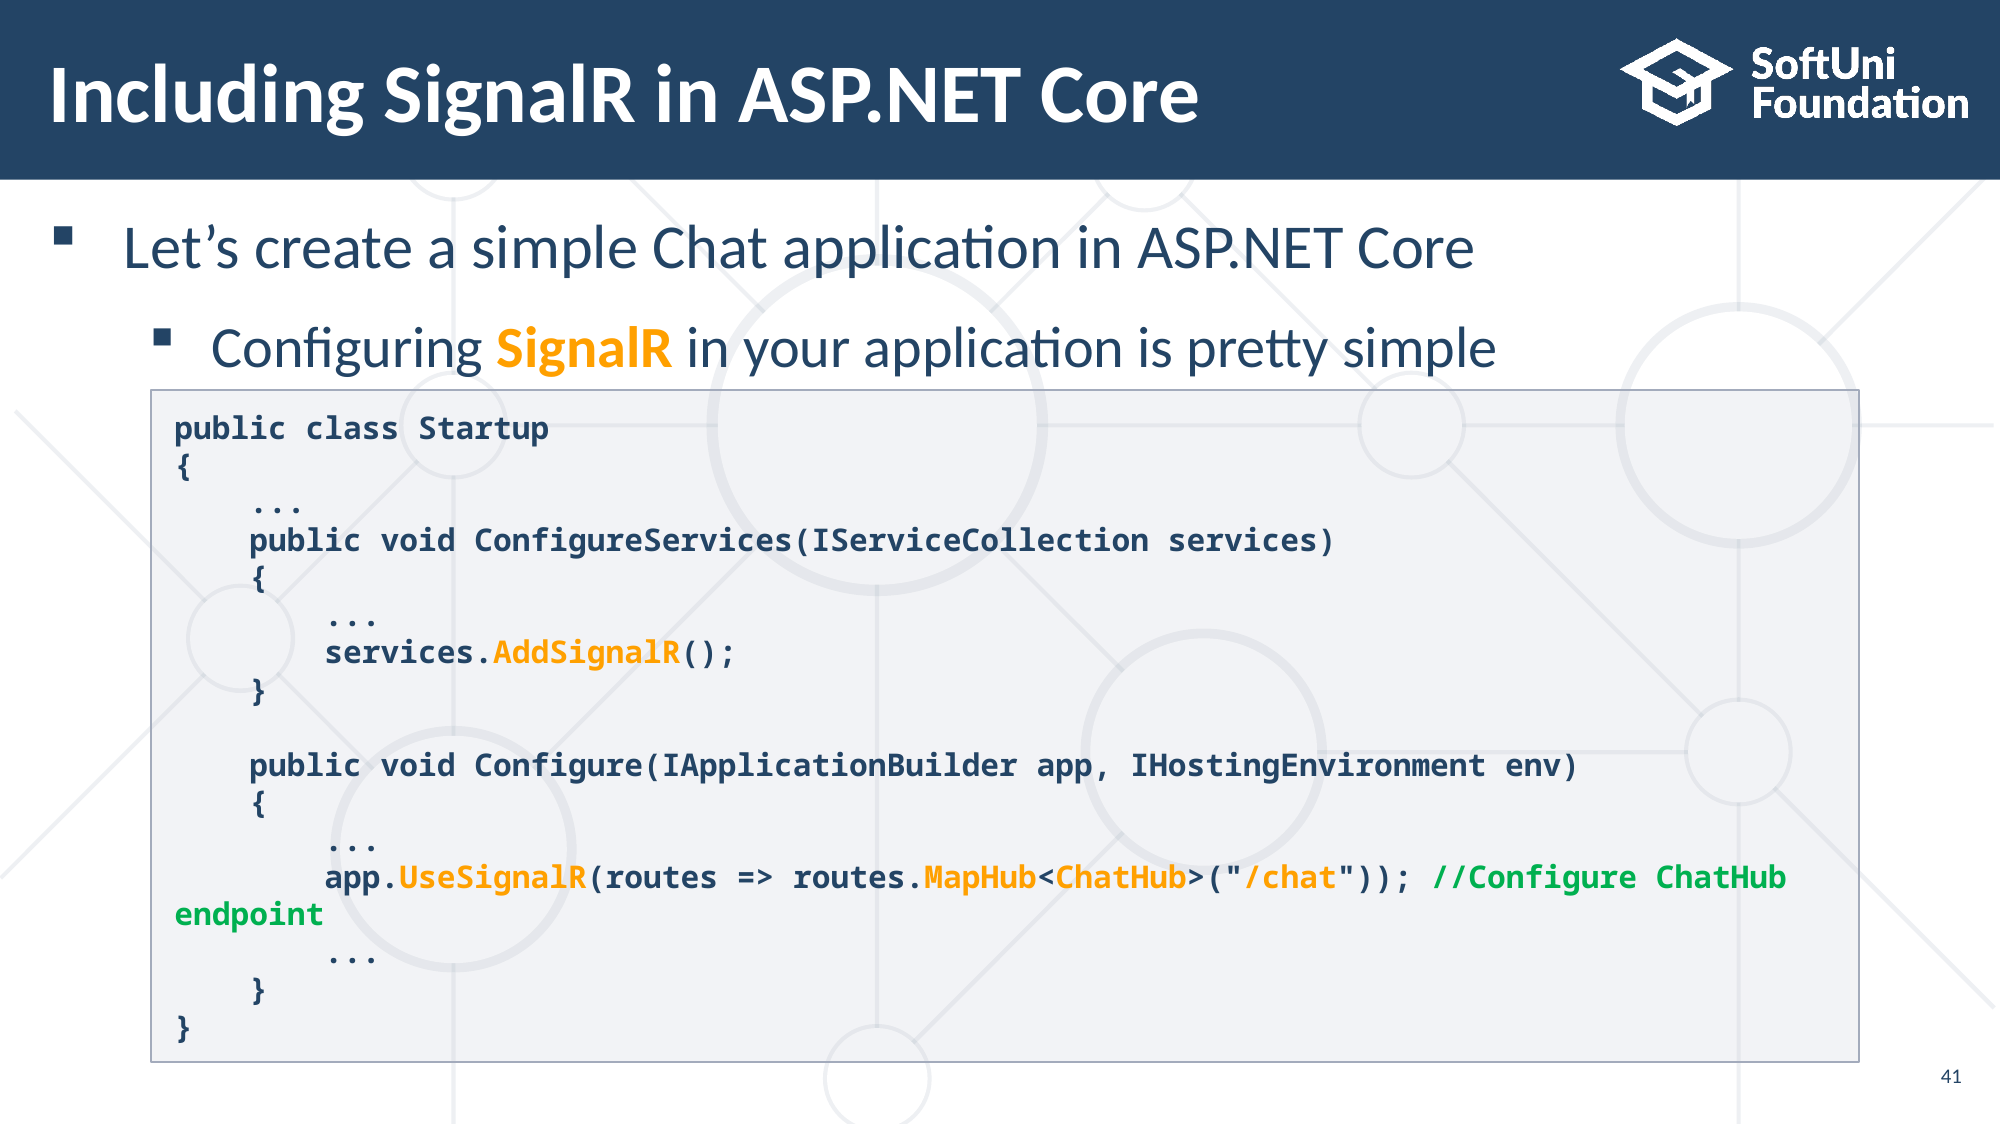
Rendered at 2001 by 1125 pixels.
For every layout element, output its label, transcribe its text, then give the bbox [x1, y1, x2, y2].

slide_number 41 [1897, 1049, 1968, 1101]
list Let’s create a simple Chat application in ASP.NET Core Configuring SignalR in your application is pretty simple [31, 196, 1970, 1082]
text_box public class Startup { ... public void ConfigureServices(IServiceCollection services) { ... services.AddSignalR(); } public void Configure(IApplicationBuilder app, IHostingEnvironment env) { ... app.UseSignalR(routes => routes.MapHub<ChatHub>("/chat")); //Configure ChatHub endpoint ... } } [150, 390, 1860, 1063]
picture [1619, 38, 1968, 126]
title Including SignalR in ASP.NET Core [31, 16, 1591, 162]
